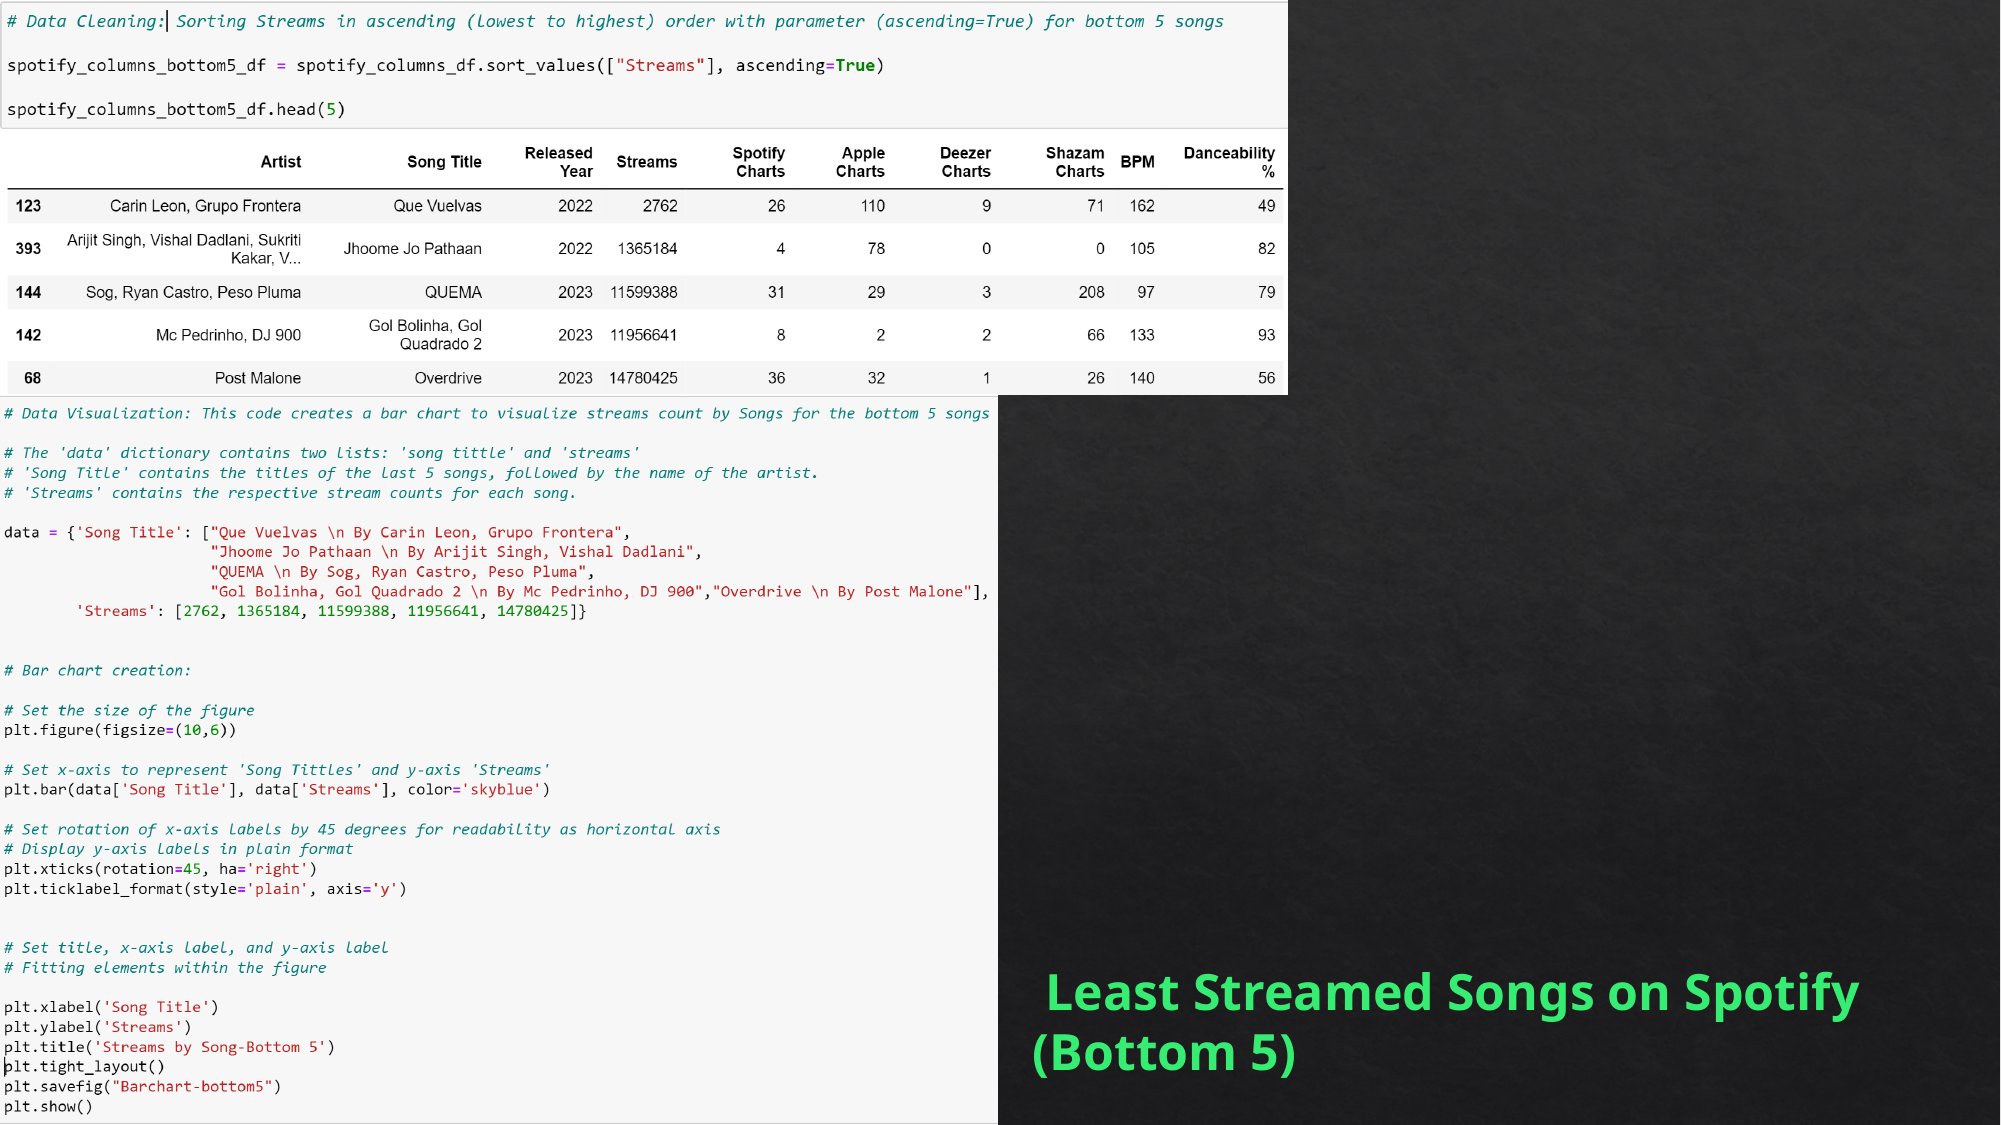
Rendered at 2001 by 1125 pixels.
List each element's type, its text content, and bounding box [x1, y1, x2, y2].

text_box Least Streamed Songs on Spotify (Bottom 5) [1018, 953, 1959, 1088]
picture [0, 0, 1288, 1125]
